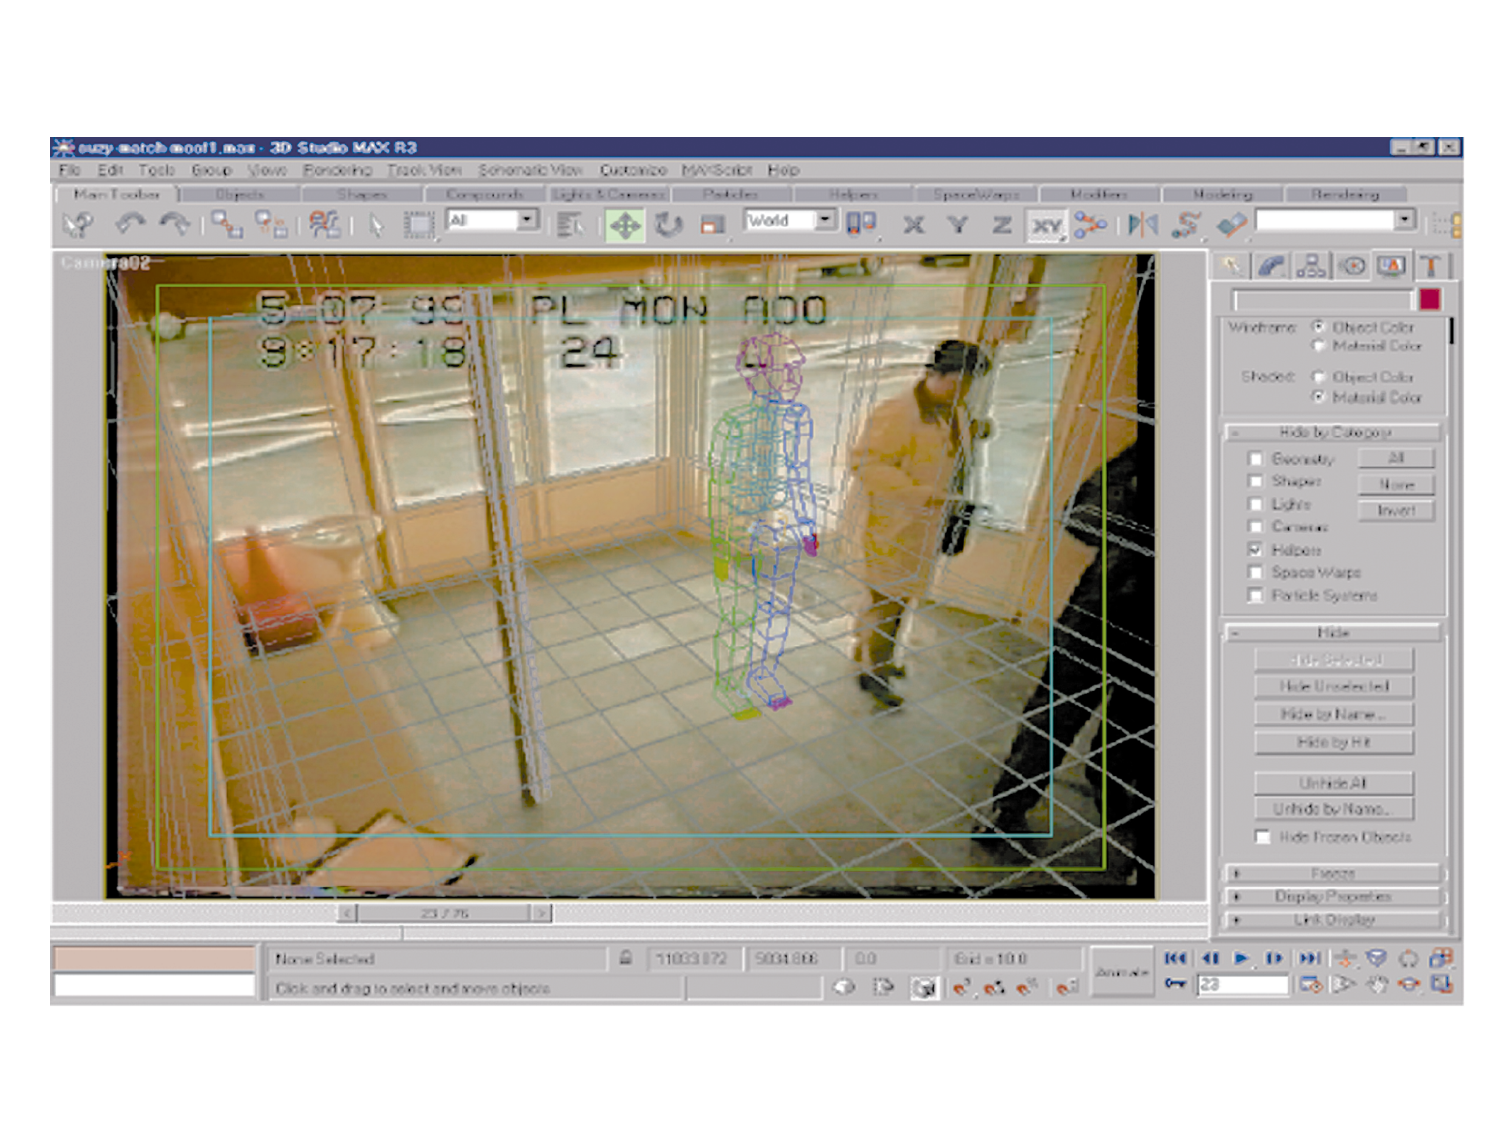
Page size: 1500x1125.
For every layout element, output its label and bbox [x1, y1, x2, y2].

picture [49, 137, 1465, 1007]
